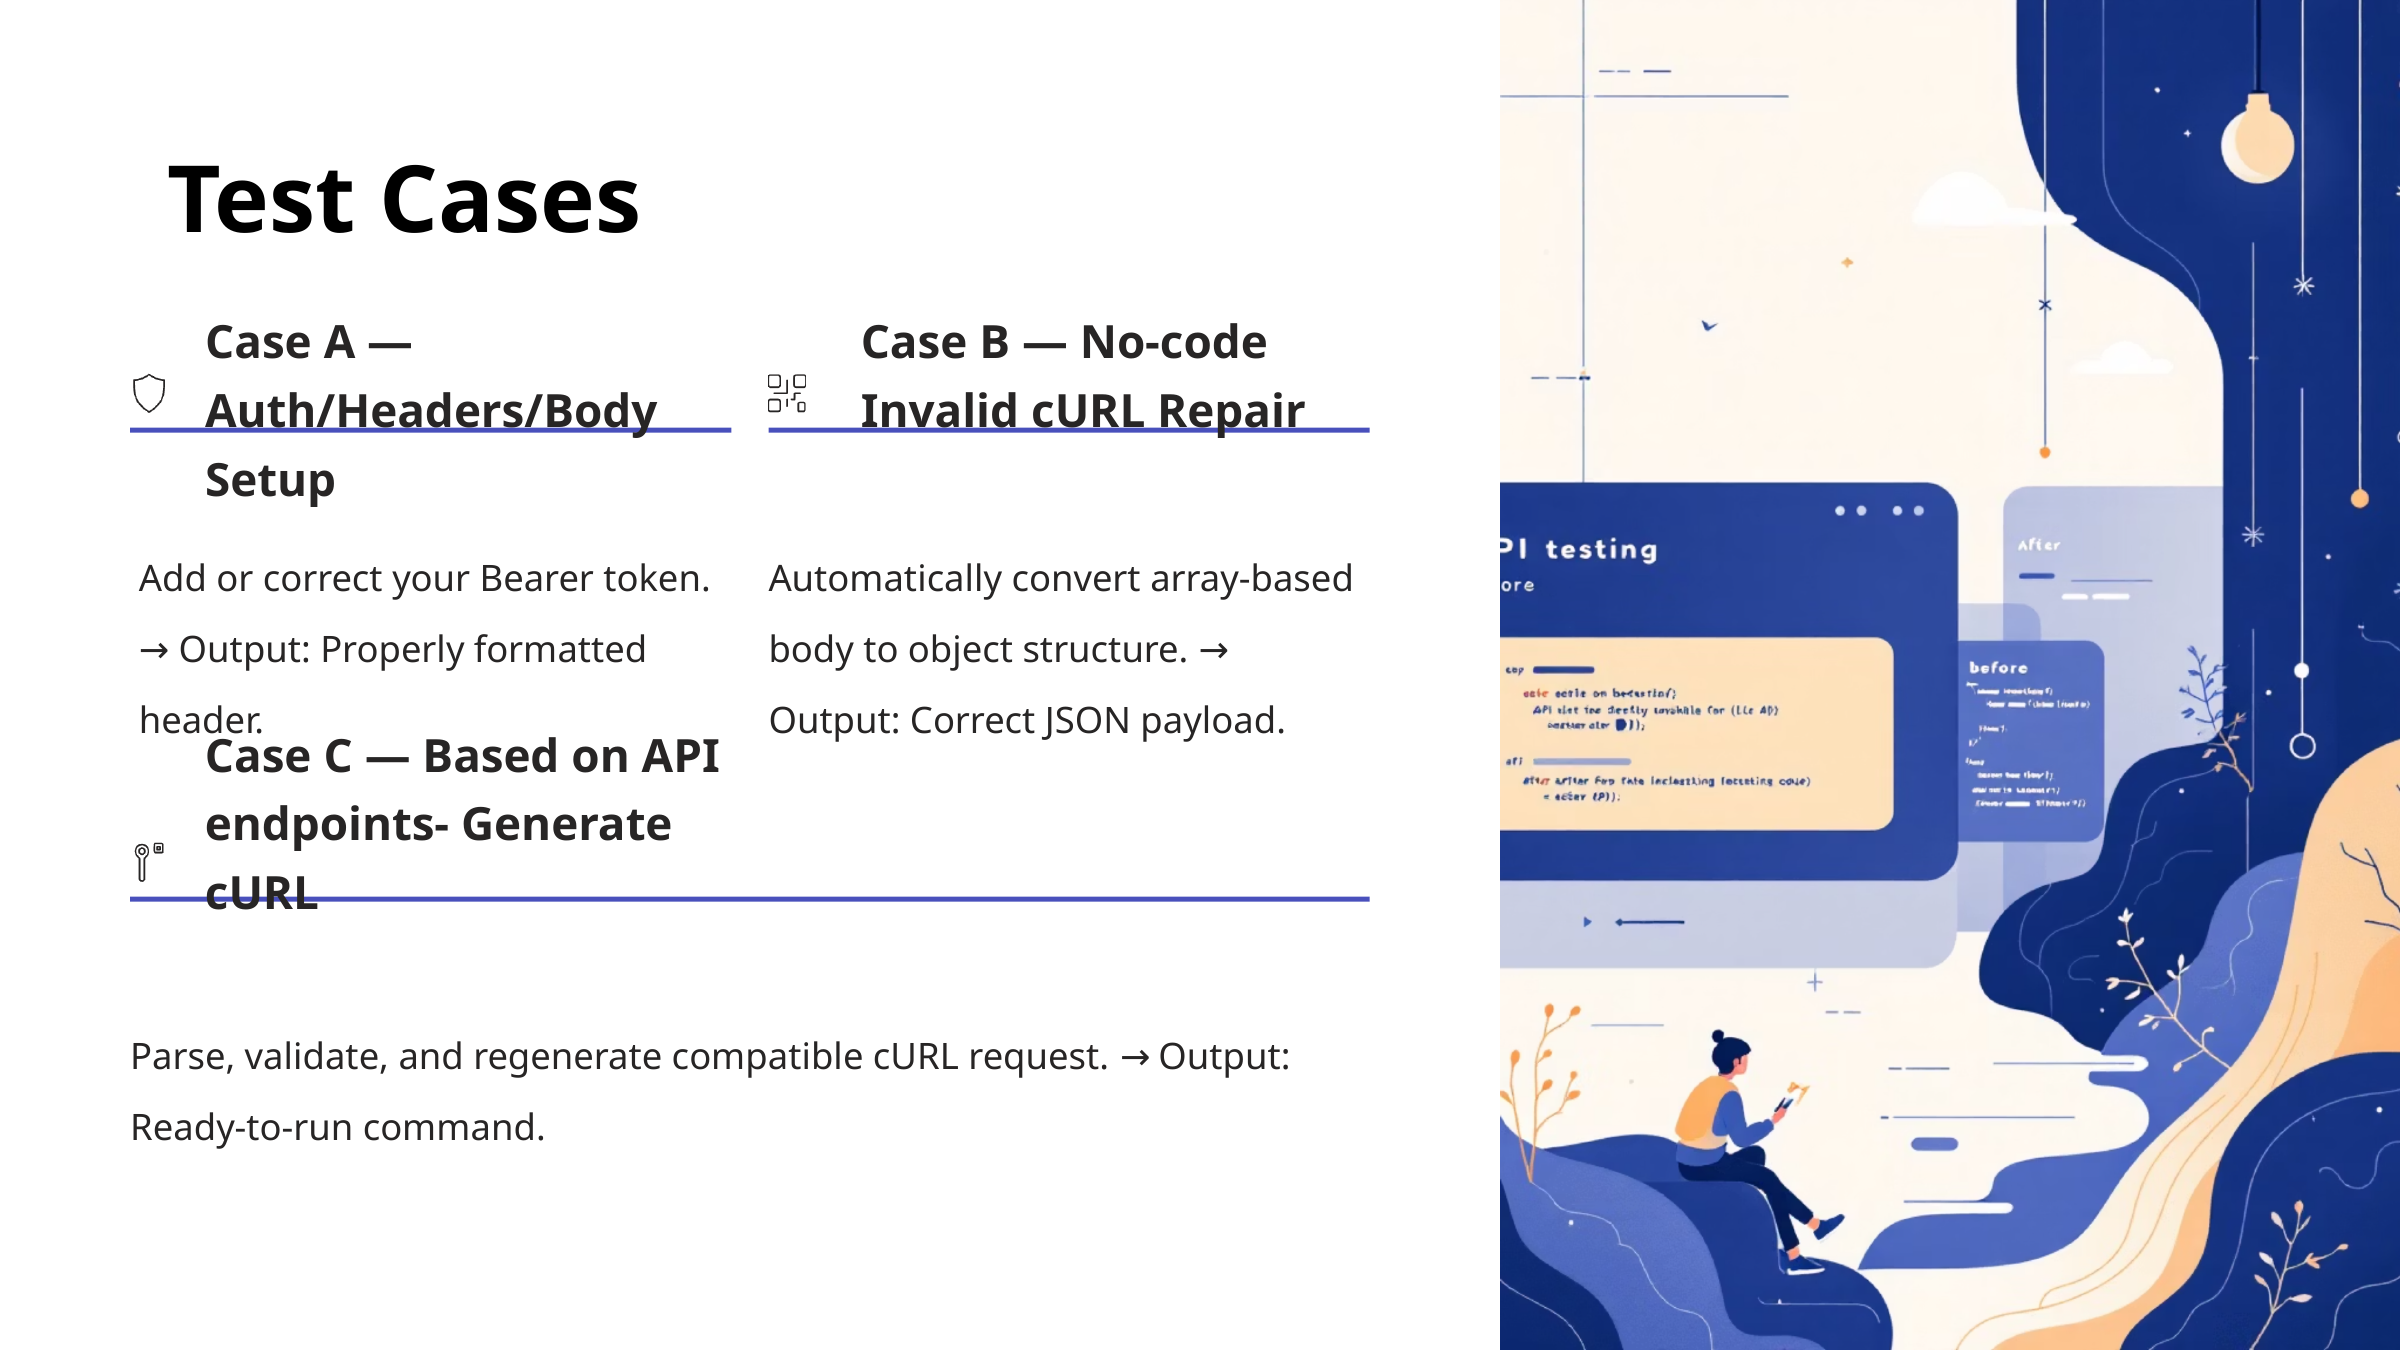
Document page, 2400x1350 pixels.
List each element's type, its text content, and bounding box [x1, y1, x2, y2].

text_box Case A — Auth/Headers/Body Setup [205, 299, 675, 419]
text_box Automatically convert array-based body to object structure. → Output: Correct JSON payload. [768, 528, 1370, 707]
text_box [768, 427, 1370, 433]
picture [768, 369, 806, 417]
text_box [130, 427, 732, 433]
text_box Case C — Based on API endpoints- Generate cURL [205, 712, 744, 892]
text_box [130, 896, 1370, 902]
text_box Add or correct your Bearer token. → Output: Properly formatted header. [139, 528, 741, 707]
picture [1499, 0, 2400, 1350]
text_box Test Cases [167, 113, 1098, 230]
picture [129, 369, 168, 417]
picture [129, 838, 168, 886]
text_box Case B — No-code Invalid cURL Repair [860, 299, 1494, 416]
text_box Parse, validate, and regenerate compatible cURL request. → Output: Ready-to-run command. [130, 1005, 1370, 1125]
